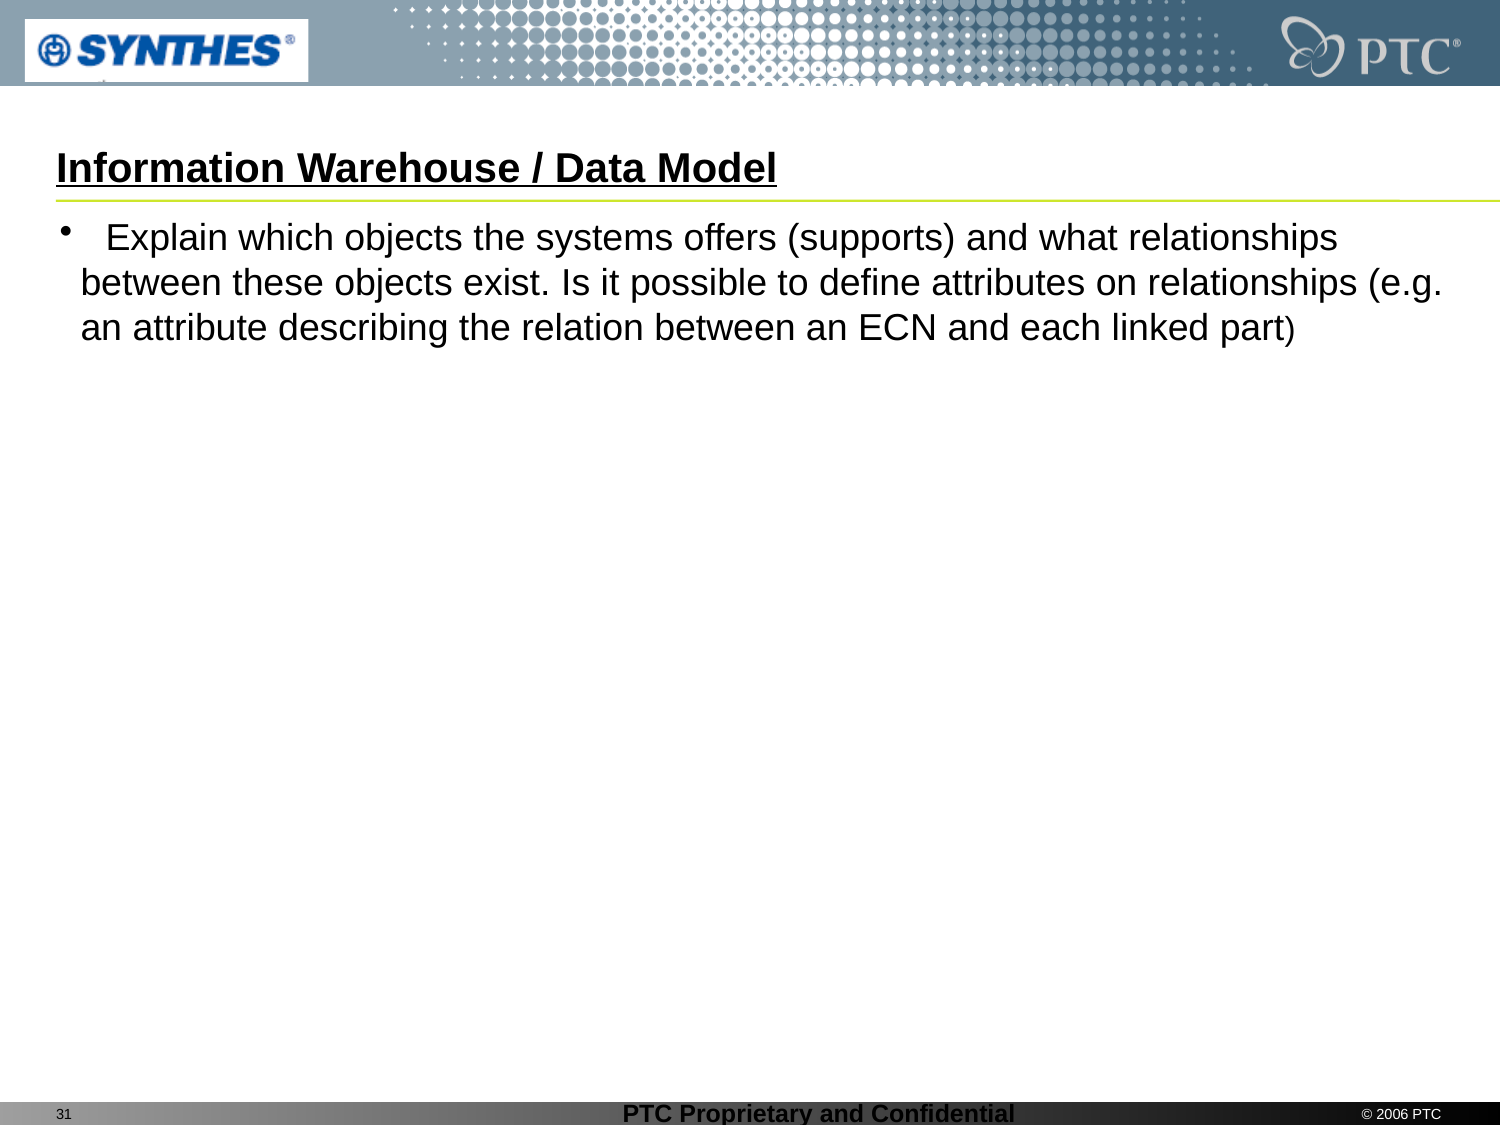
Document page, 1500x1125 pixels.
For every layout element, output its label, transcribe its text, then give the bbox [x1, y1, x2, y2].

picture [0, 0, 1500, 86]
slide_number 31 [55, 1104, 130, 1123]
footer © 2006 PTC [1345, 1104, 1442, 1123]
title Information Warehouse / Data Model [55, 127, 1442, 191]
text_box Explain which objects the systems offers (supports) and what relationships between these objects exist. Is it possible to define attributes on relationships (e.g. an attribute describing the relation between an ECN and each linked part) [59, 213, 1488, 349]
